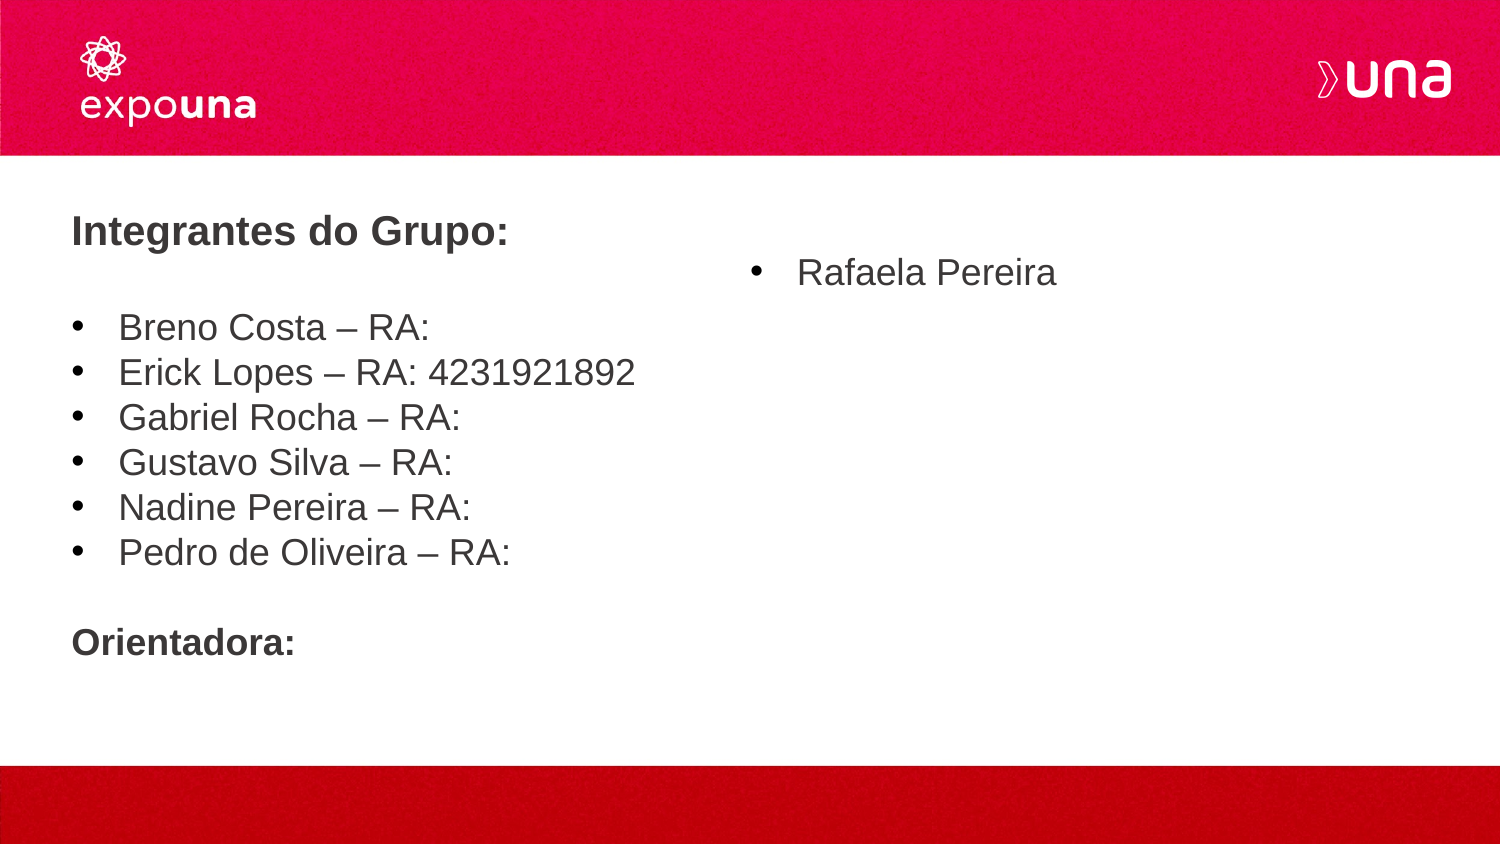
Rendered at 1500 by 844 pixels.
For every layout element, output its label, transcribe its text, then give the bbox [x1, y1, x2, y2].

text_box Integrantes do Grupo: Breno Costa – RA: Erick Lopes – RA: 4231921892 Gabriel Rocha – RA: Gustavo Silva – RA: Nadine Pereira – RA: Pedro de Oliveira – RA: Orientadora: Rafaela Pereira [56, 195, 1444, 675]
picture [0, 0, 1500, 844]
